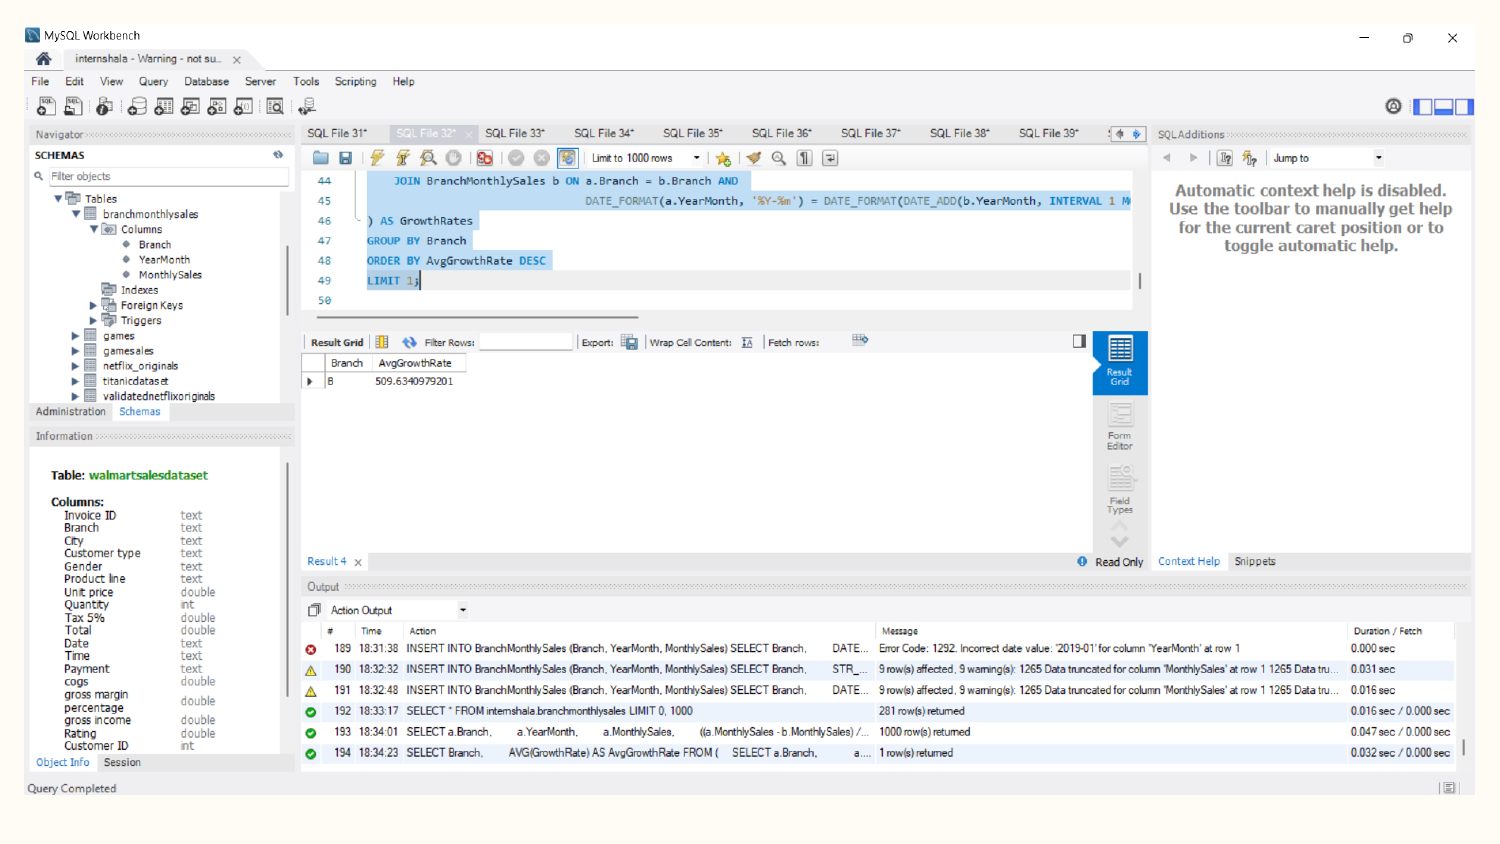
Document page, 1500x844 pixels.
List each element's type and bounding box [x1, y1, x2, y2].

picture [24, 24, 1476, 795]
